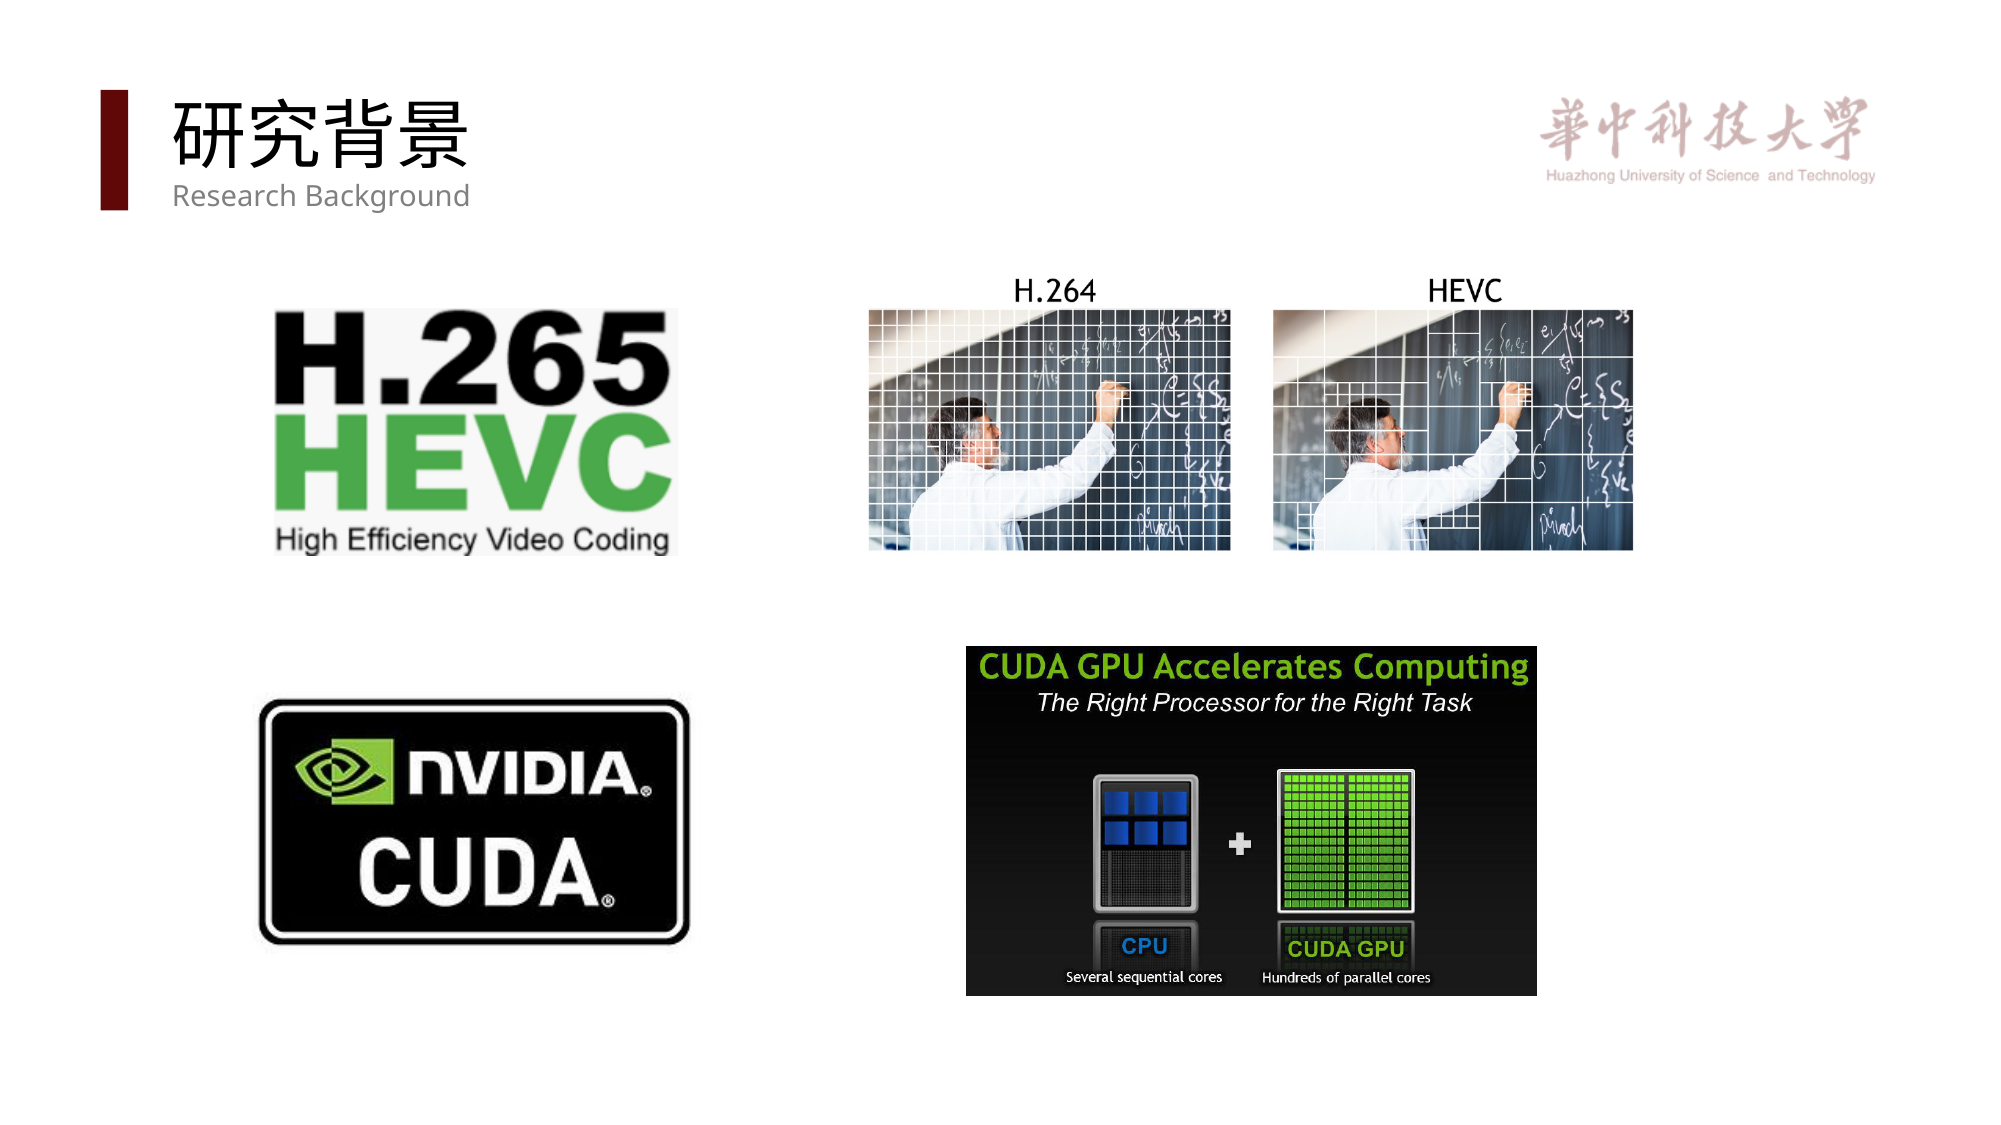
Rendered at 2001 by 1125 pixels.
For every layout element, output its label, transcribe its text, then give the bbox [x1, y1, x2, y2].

text_box [1539, 81, 1876, 185]
picture [252, 689, 702, 954]
text_box 研究背景 Research Background [157, 80, 895, 255]
picture [865, 270, 1637, 556]
picture [274, 308, 680, 556]
picture [966, 646, 1537, 996]
text_box 论文答辩 [153, 78, 541, 174]
text_box [100, 89, 129, 211]
